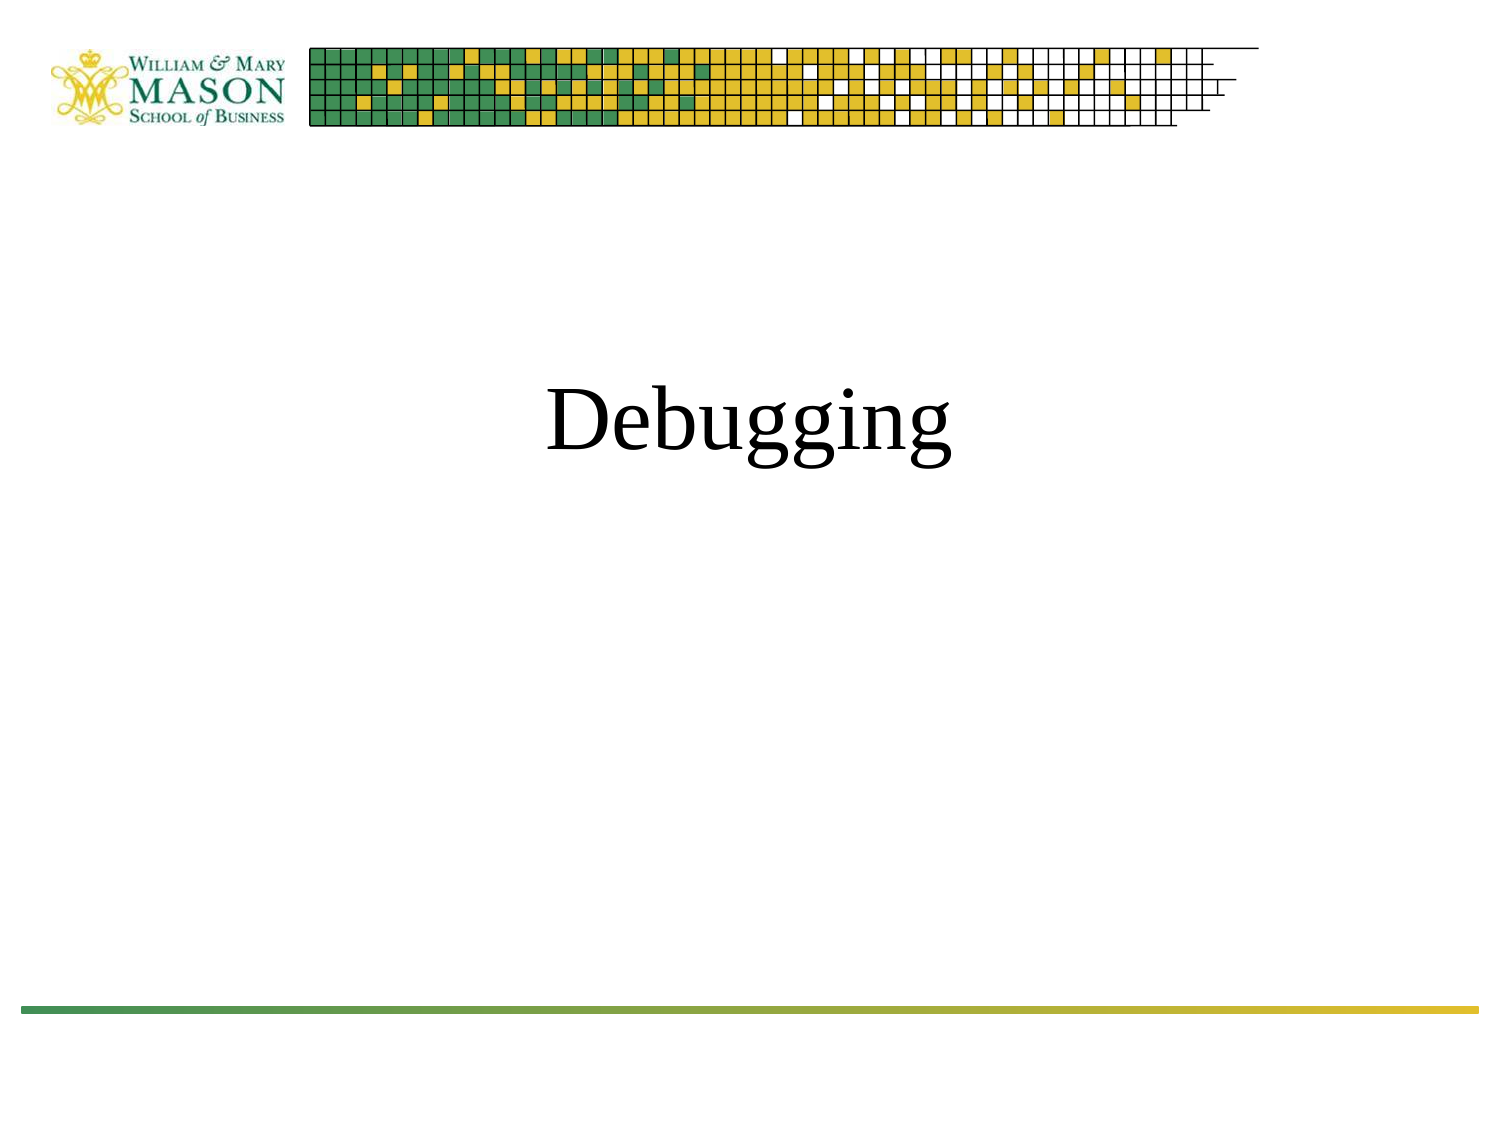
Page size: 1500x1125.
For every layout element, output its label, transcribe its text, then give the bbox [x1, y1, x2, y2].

picture [51, 49, 285, 126]
table_header [1262, 1006, 1267, 1014]
title Debugging [112, 292, 1388, 534]
